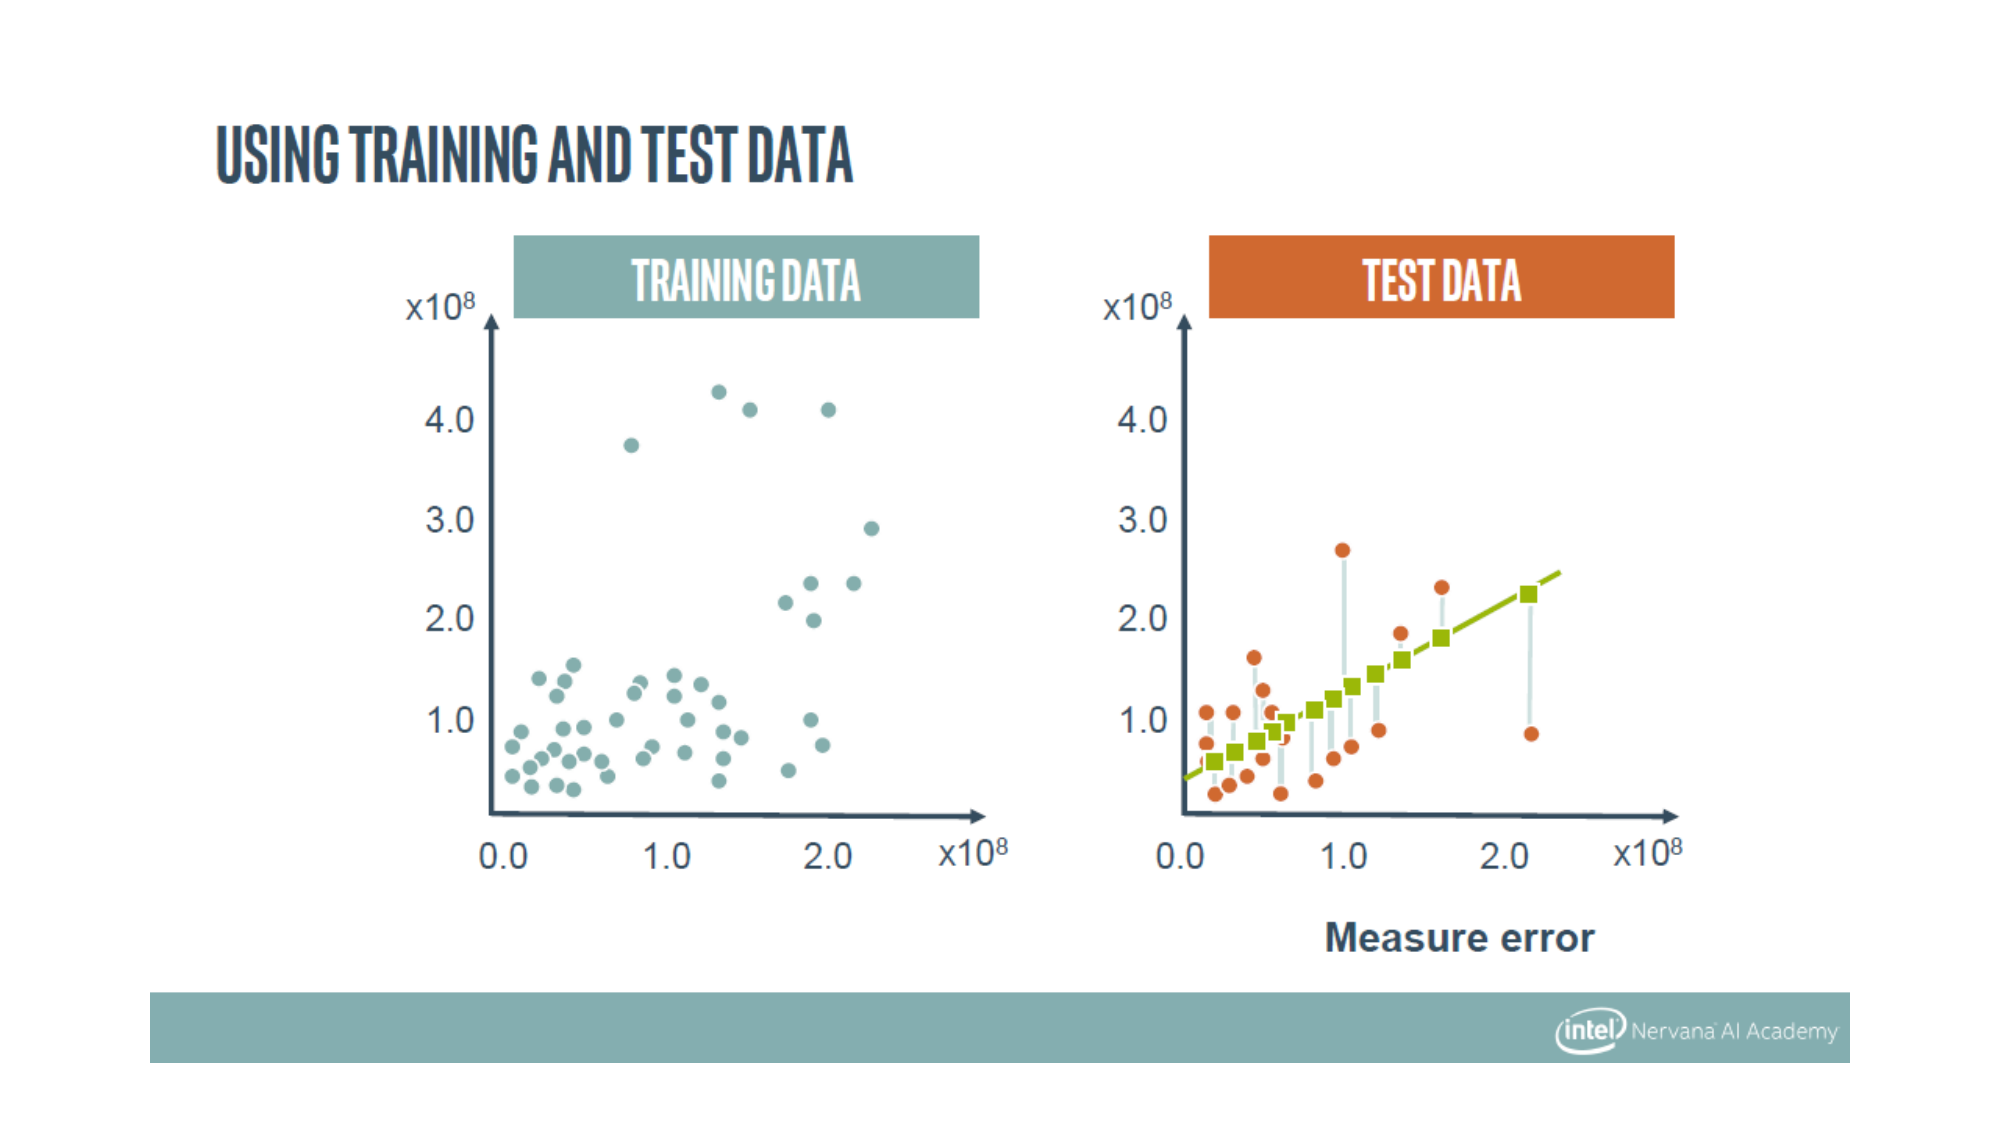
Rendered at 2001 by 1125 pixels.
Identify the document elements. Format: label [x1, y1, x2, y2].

picture [149, 62, 1850, 1063]
